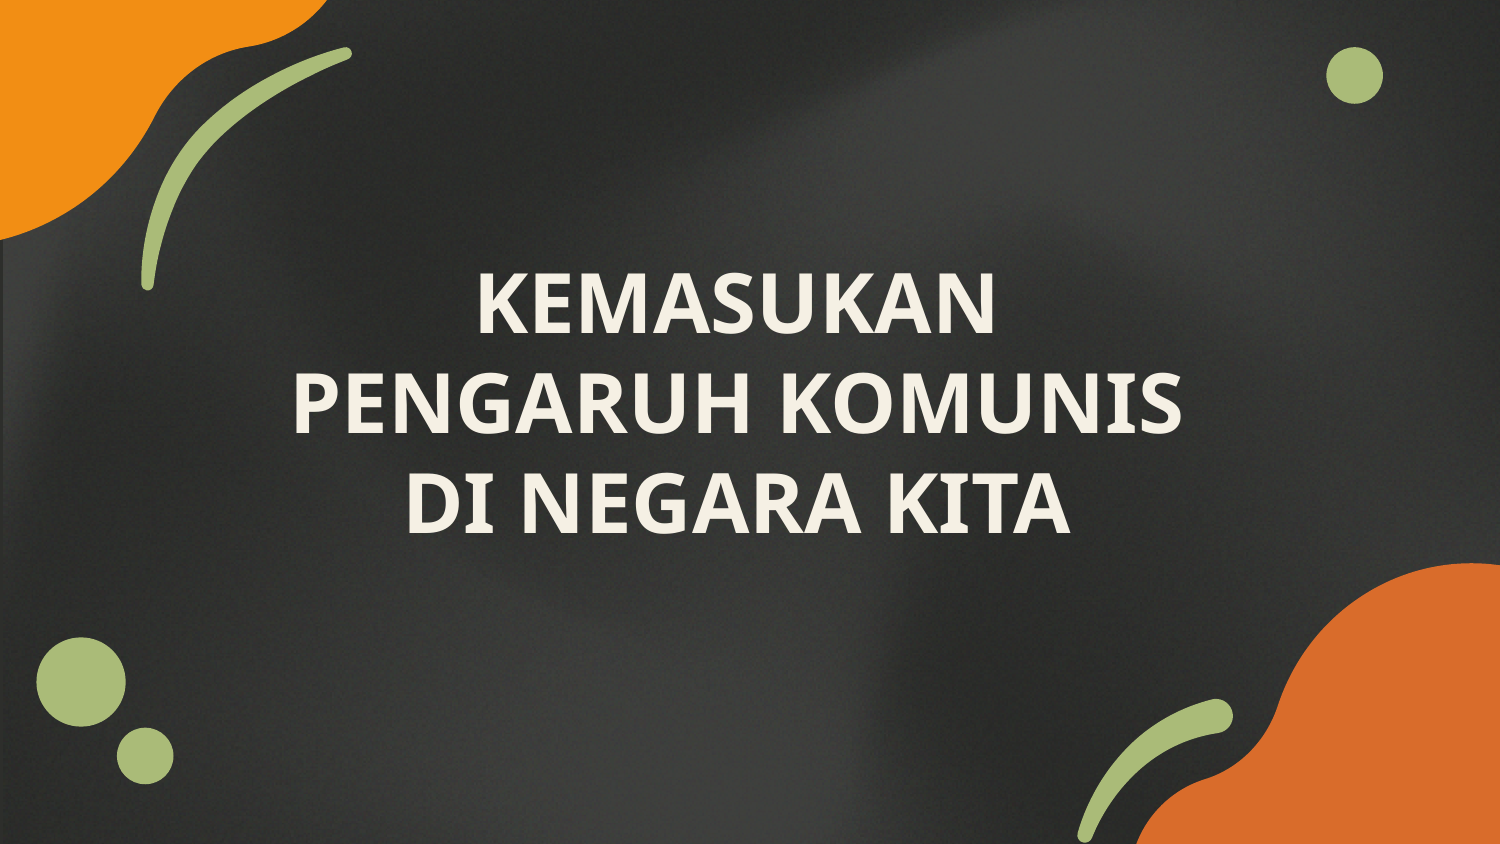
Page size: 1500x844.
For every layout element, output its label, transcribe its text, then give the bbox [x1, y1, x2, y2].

picture [0, 0, 1500, 844]
title KEMASUKAN PENGARUH KOMUNIS DI NEGARA KITA [226, 235, 1247, 574]
